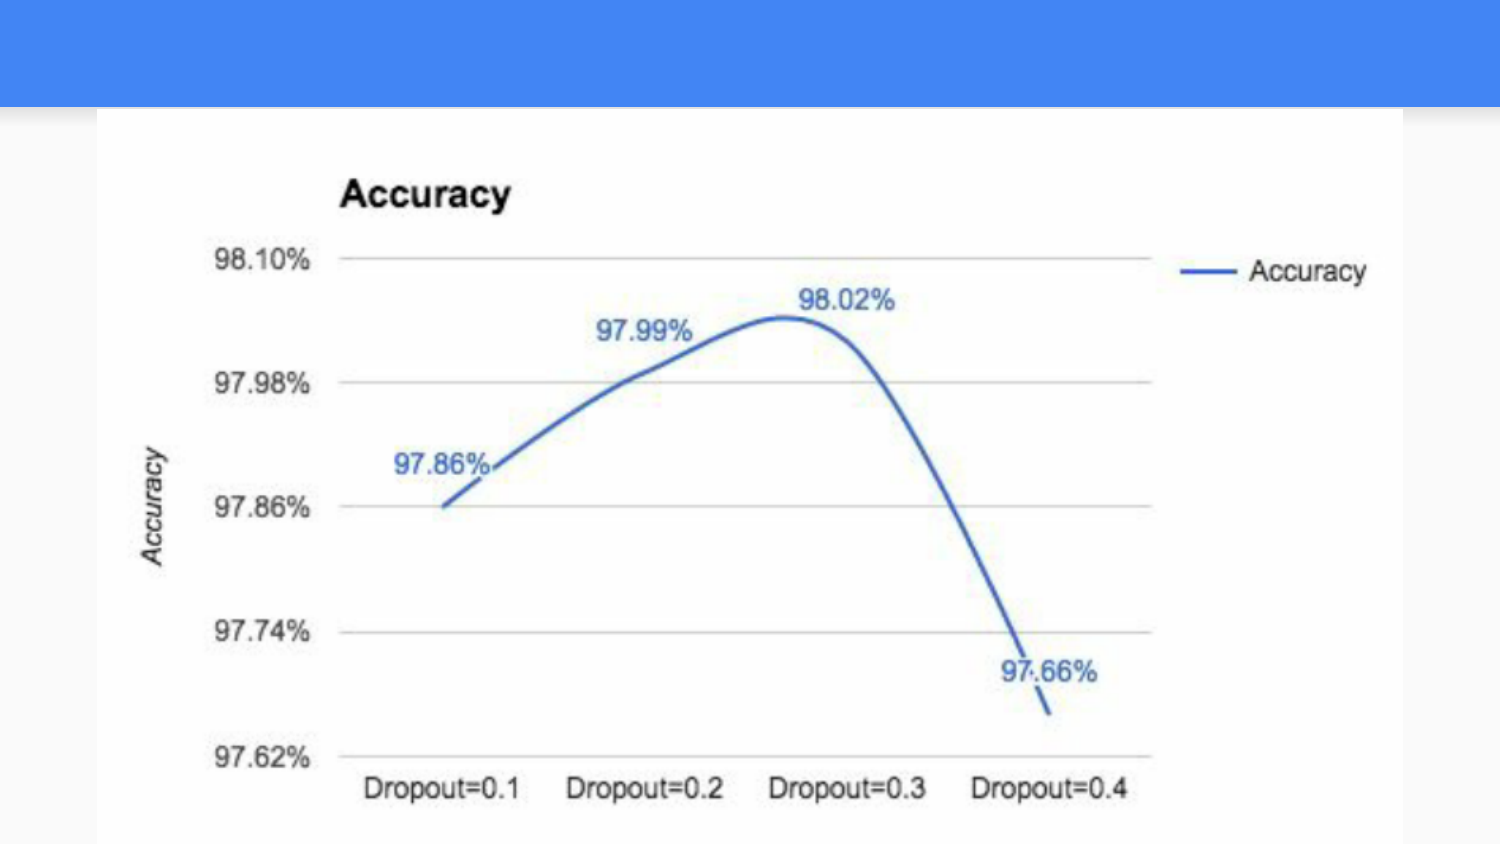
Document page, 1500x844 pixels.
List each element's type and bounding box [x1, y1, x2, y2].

picture [96, 108, 1404, 844]
